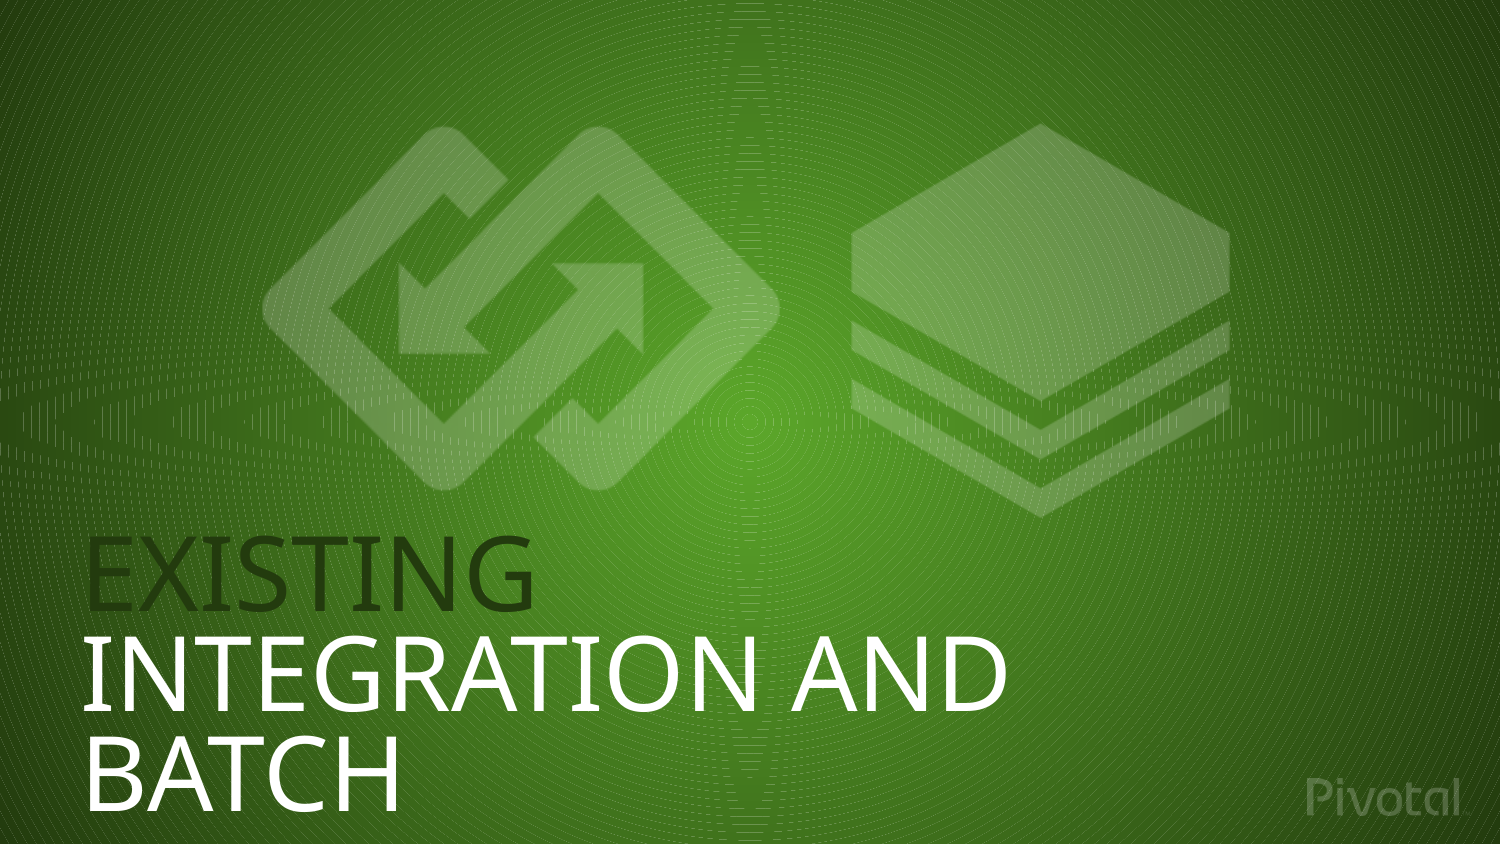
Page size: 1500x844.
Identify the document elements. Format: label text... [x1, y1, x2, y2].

picture [1307, 778, 1470, 816]
picture [252, 39, 789, 576]
text_box EXISTING INTEGRATION AND BATCH [65, 524, 1254, 839]
picture [834, 113, 1248, 527]
